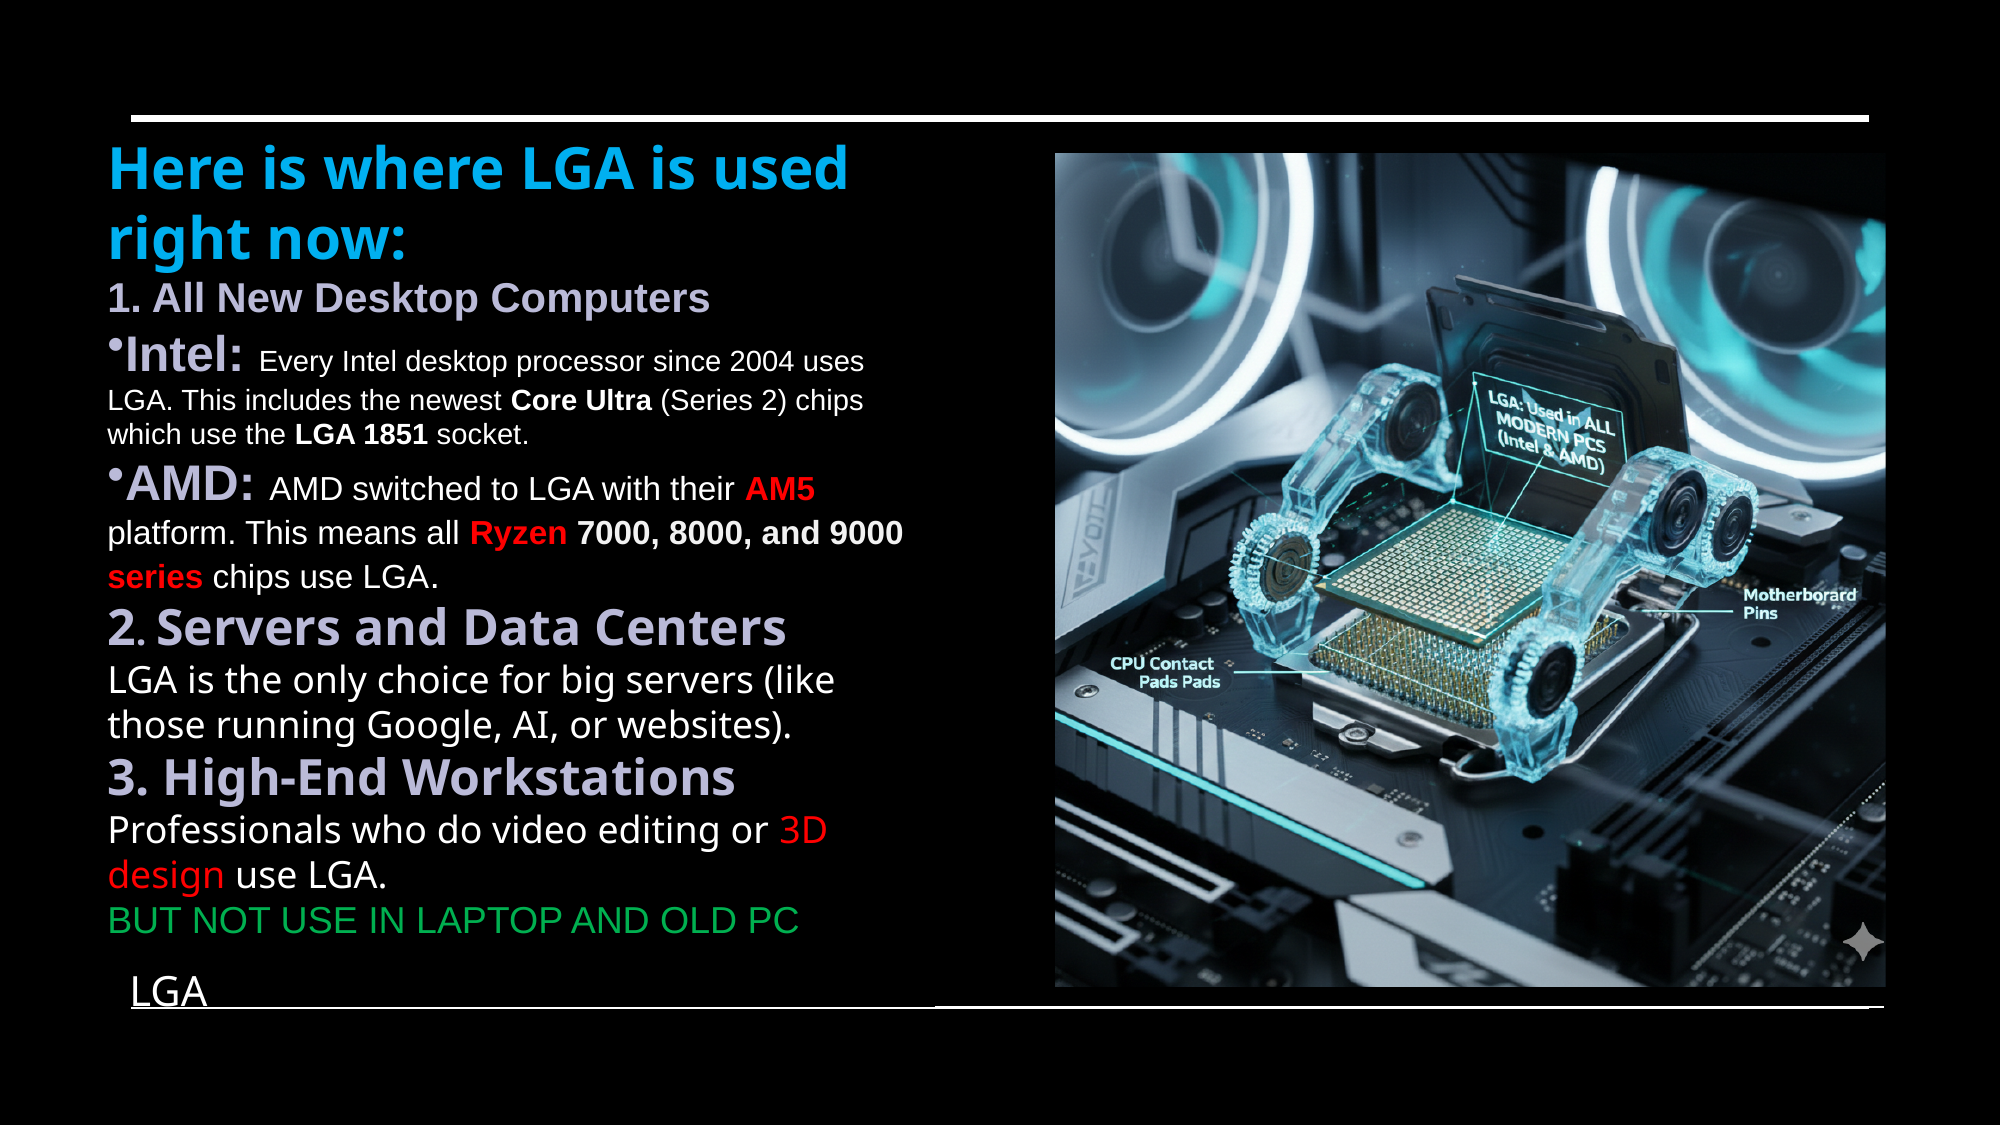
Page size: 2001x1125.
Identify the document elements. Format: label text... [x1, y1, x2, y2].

picture [1055, 153, 1886, 987]
list LGA [114, 952, 782, 1125]
text_box Here is where LGA is used right now: 1. All New Desktop Computers Intel: Every Intel desktop processor since 2004 uses LGA. This includes the newest Core Ultra (Series 2) chips which use the LGA 1851 socket. AMD: AMD switched to LGA with their AM5 platform. This means all Ryzen 7000, 8000, and 9000 series chips use LGA. 2. Servers and Data Centers LGA is the only choice for big servers (like those running Google, AI, or websites). 3. High-End Workstations Professionals who do video editing or 3D design use LGA. BUT NOT USE IN LAPTOP AND OLD PC [92, 123, 923, 949]
